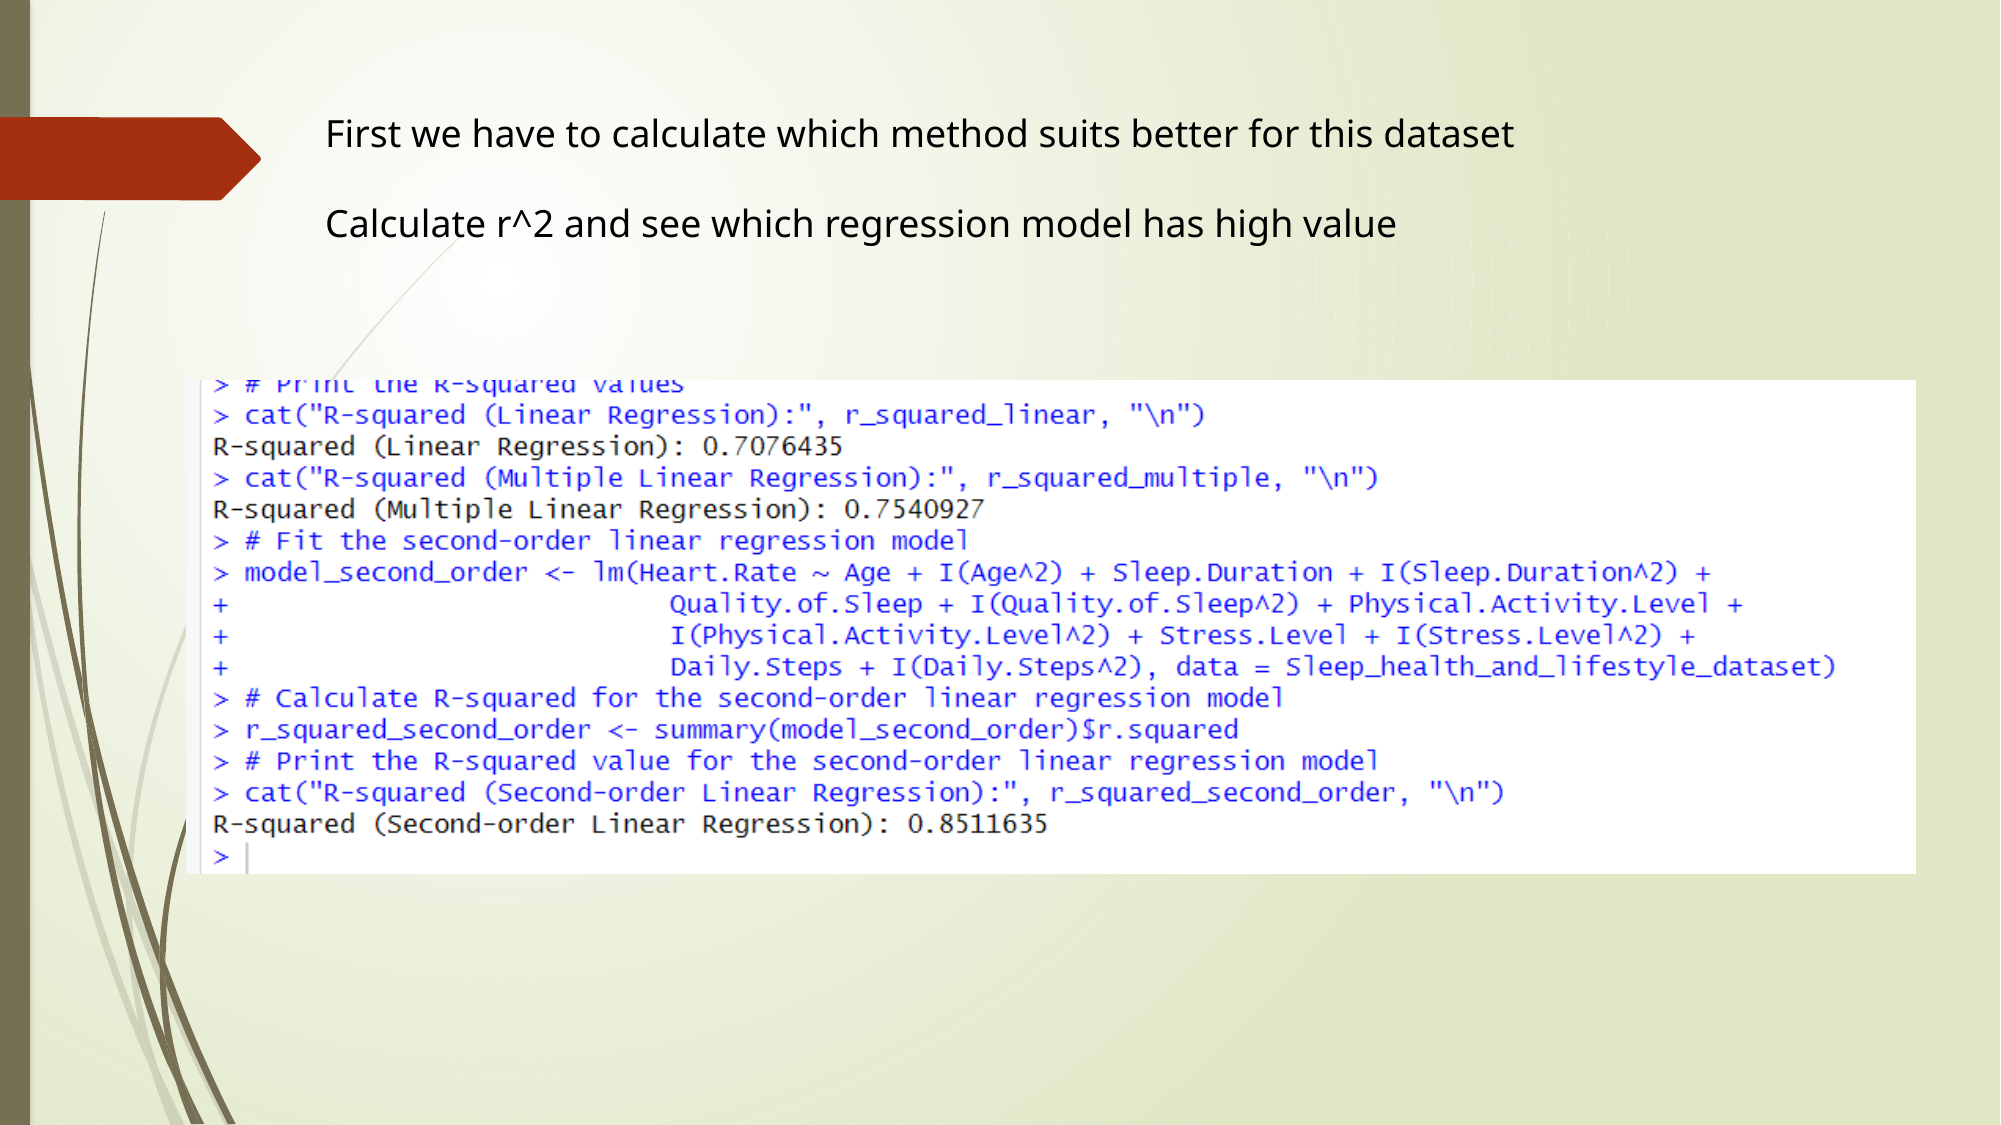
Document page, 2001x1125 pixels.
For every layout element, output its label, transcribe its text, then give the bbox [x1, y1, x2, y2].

picture [186, 380, 1916, 874]
text_box First we have to calculate which method suits better for this dataset Calculate r^2 and see which regression model has high value [310, 102, 1916, 253]
